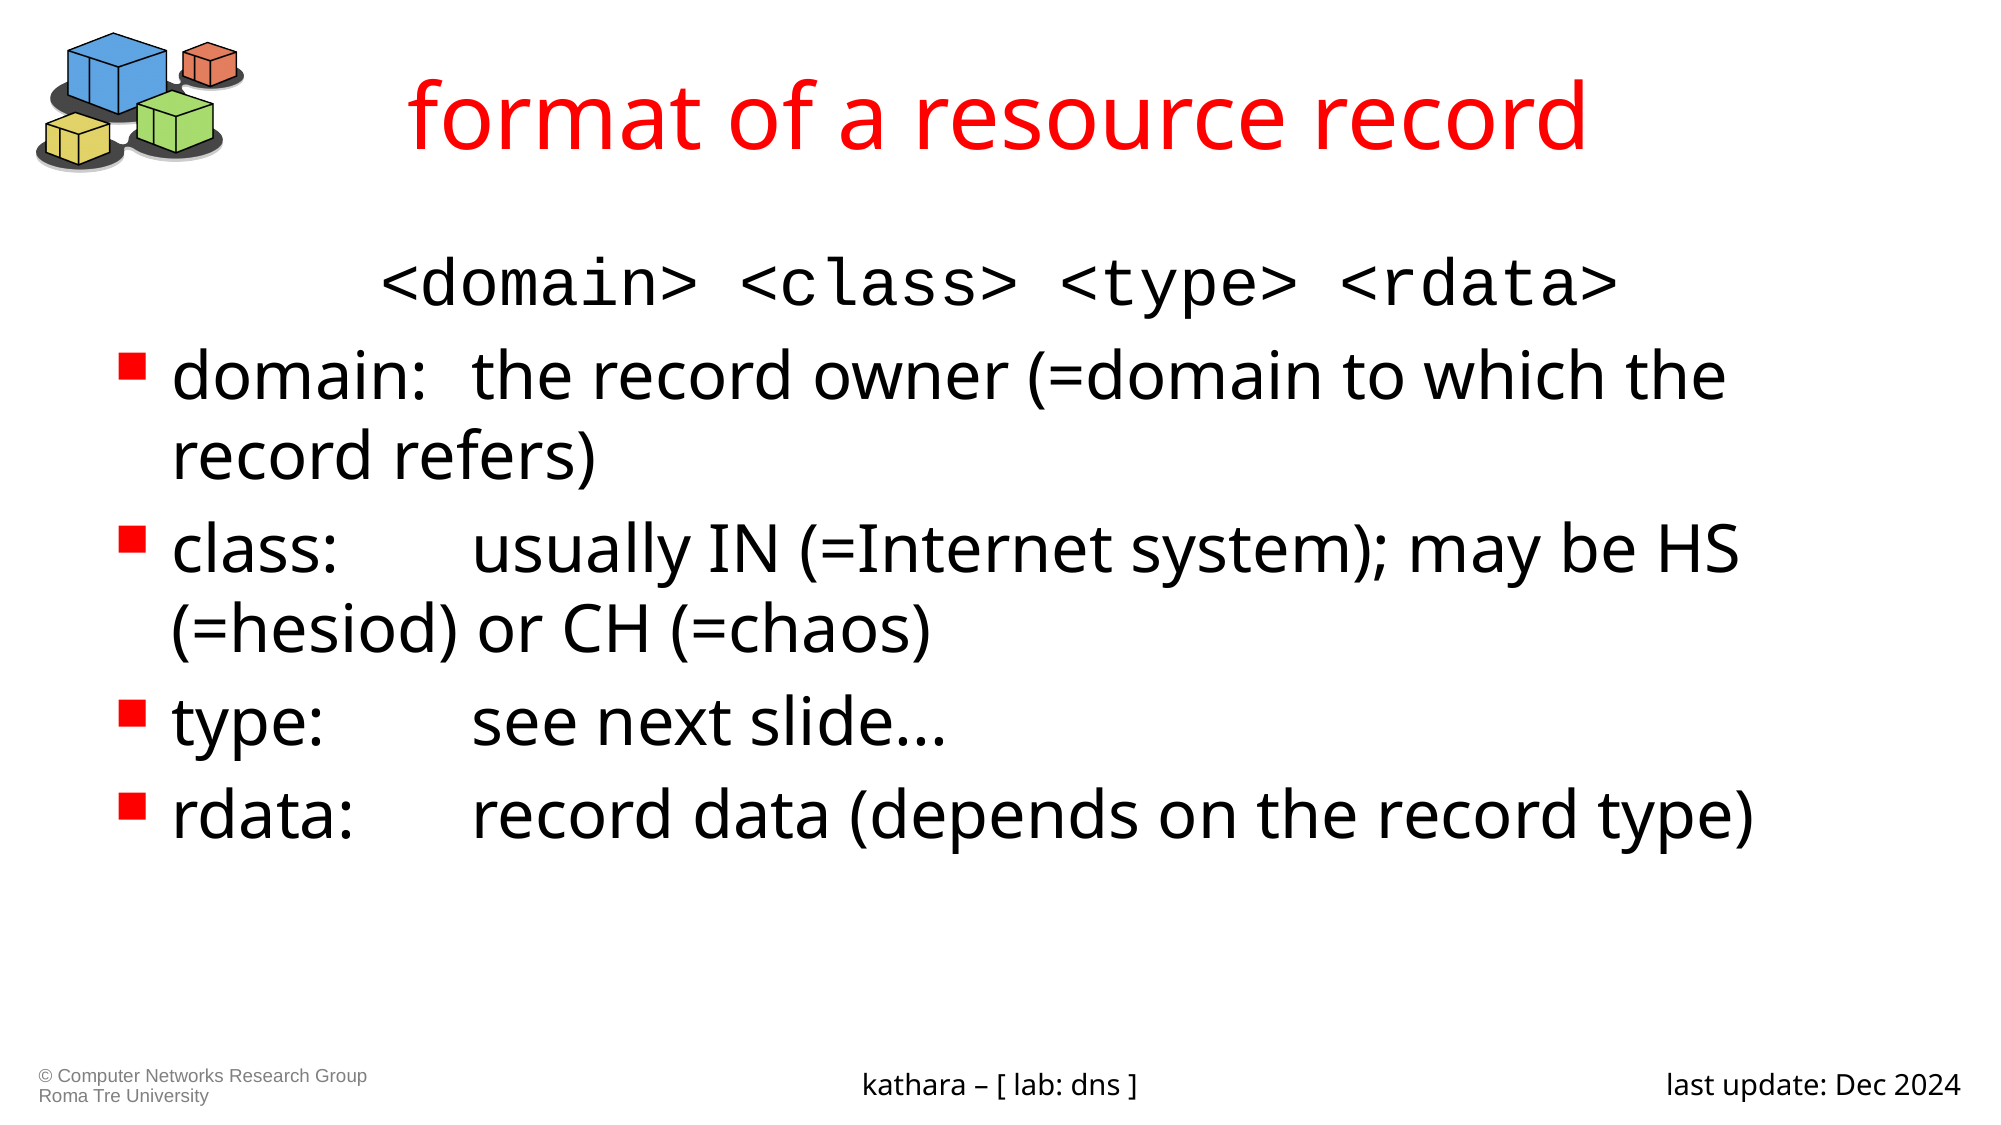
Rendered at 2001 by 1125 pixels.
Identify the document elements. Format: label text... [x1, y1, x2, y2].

footer kathara – [ lab: dns ] [511, 1058, 1489, 1114]
list <domain> <class> <type> <rdata> domain: the record owner (=domain to which the record refers) class: usually IN (=Internet system); may be HS (=hesiod) or CH (=chaos) type: see next slide... rdata: record data (depends on the record type) [99, 231, 1900, 1005]
picture [36, 32, 99, 173]
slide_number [1519, 1058, 1977, 1114]
title format of a resource record [99, 19, 1900, 207]
